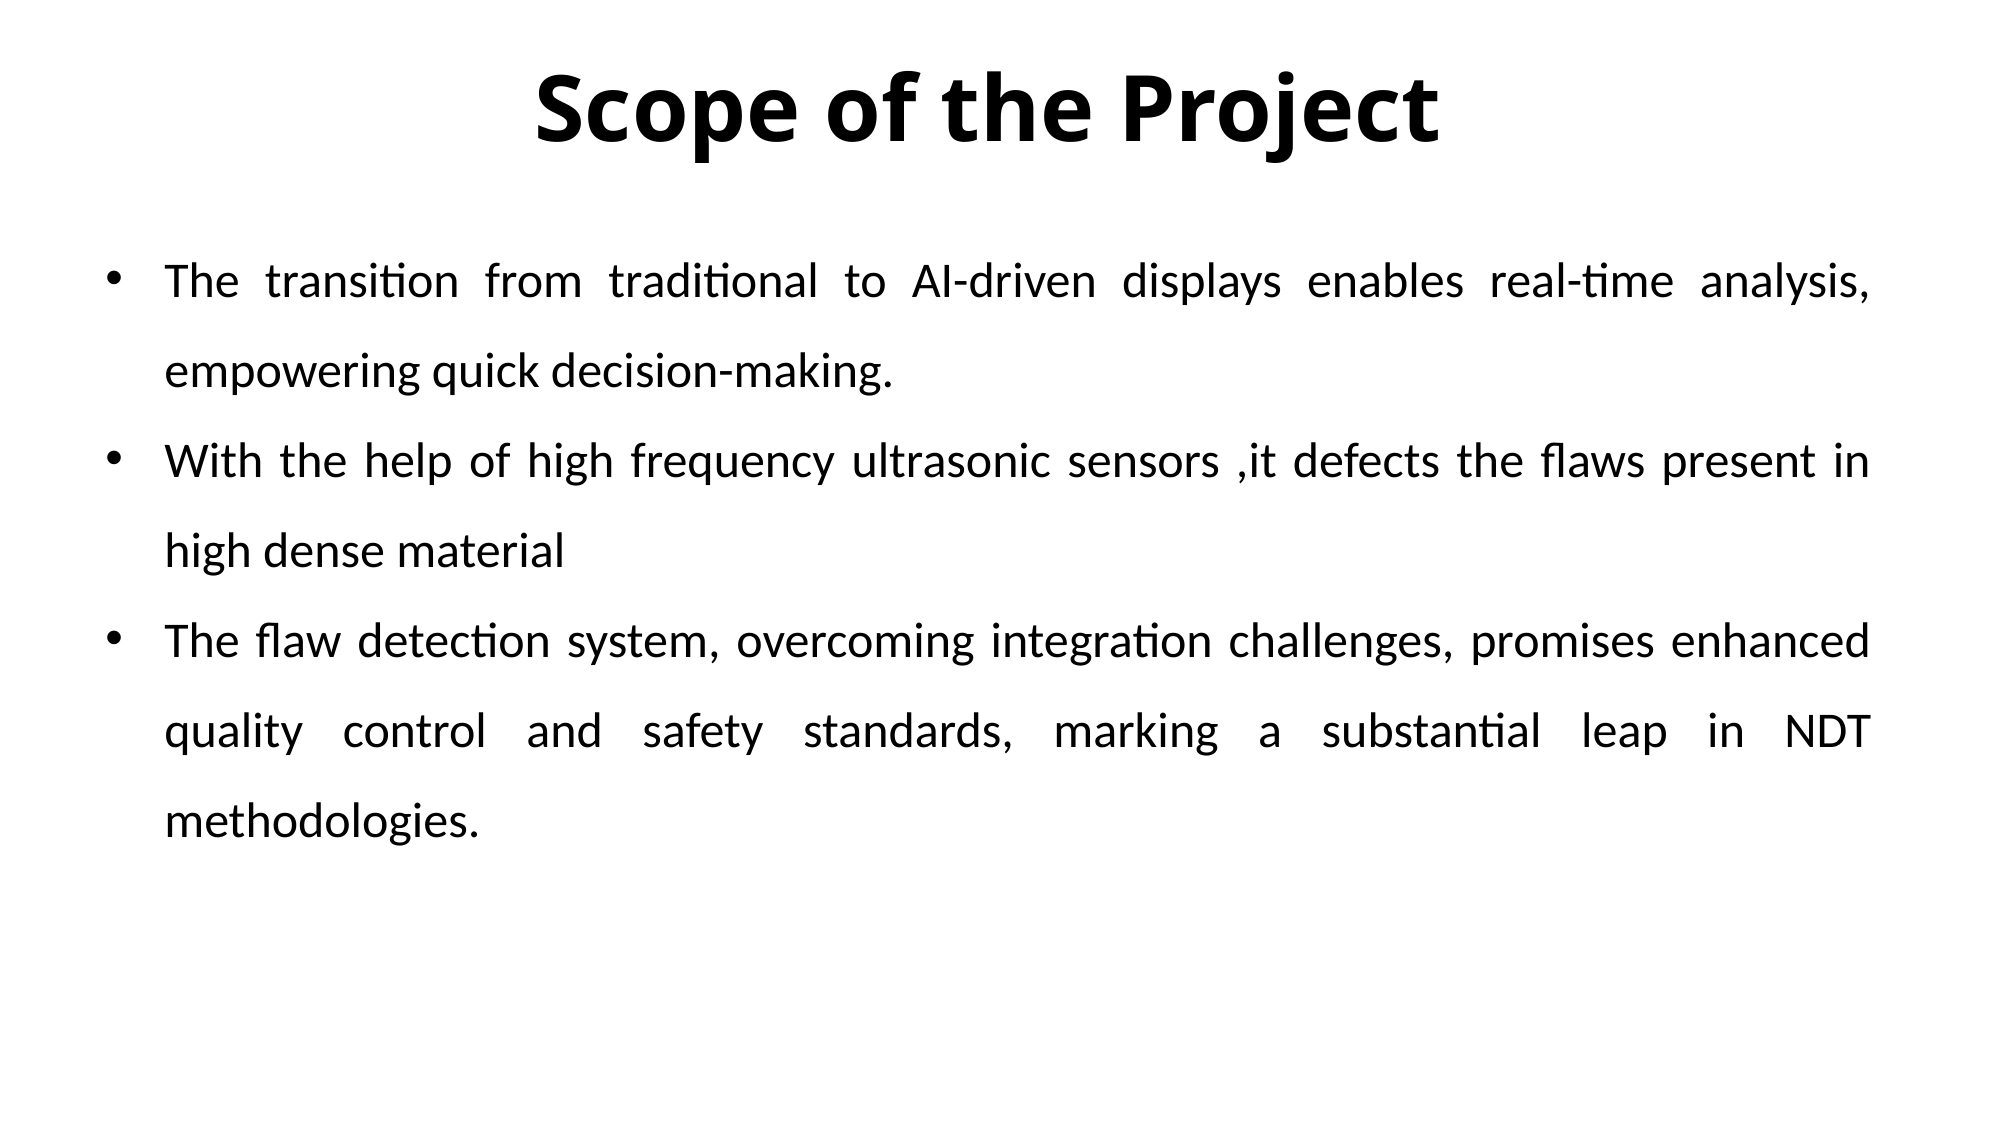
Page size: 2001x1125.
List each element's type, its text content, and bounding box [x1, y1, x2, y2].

title Scope of the Project [90, 43, 1887, 181]
list The transition from traditional to AI-driven displays enables real-time analysis, empowering quick decision-making. With the help of high frequency ultrasonic sensors ,it defects the flaws present in high dense material The flaw detection system, overcoming integration challenges, promises enhanced quality control and safety standards, marking a substantial leap in NDT methodologies. [90, 209, 1887, 1040]
